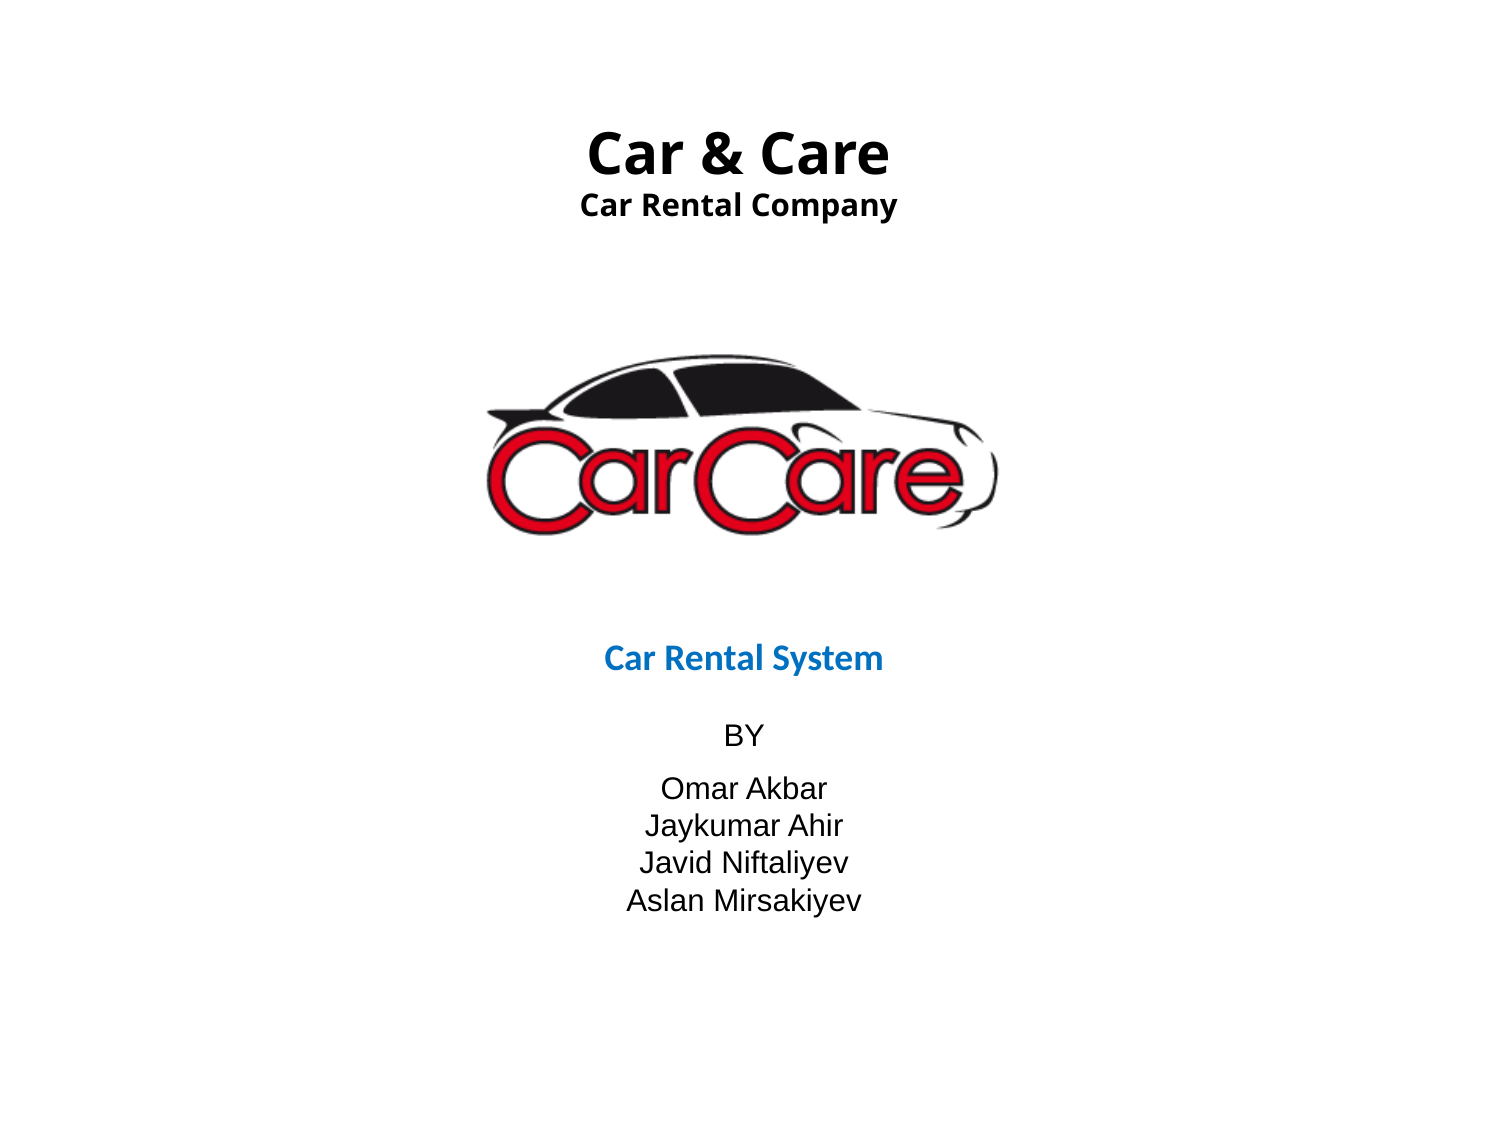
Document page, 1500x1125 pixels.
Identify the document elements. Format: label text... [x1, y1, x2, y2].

picture [470, 339, 1018, 562]
text_box Car Rental System BY Omar Akbar Jaykumar Ahir Javid Niftaliyev Aslan Mirsakiyev [589, 625, 900, 940]
text_box Car & Care Car Rental Company [388, 108, 1089, 276]
